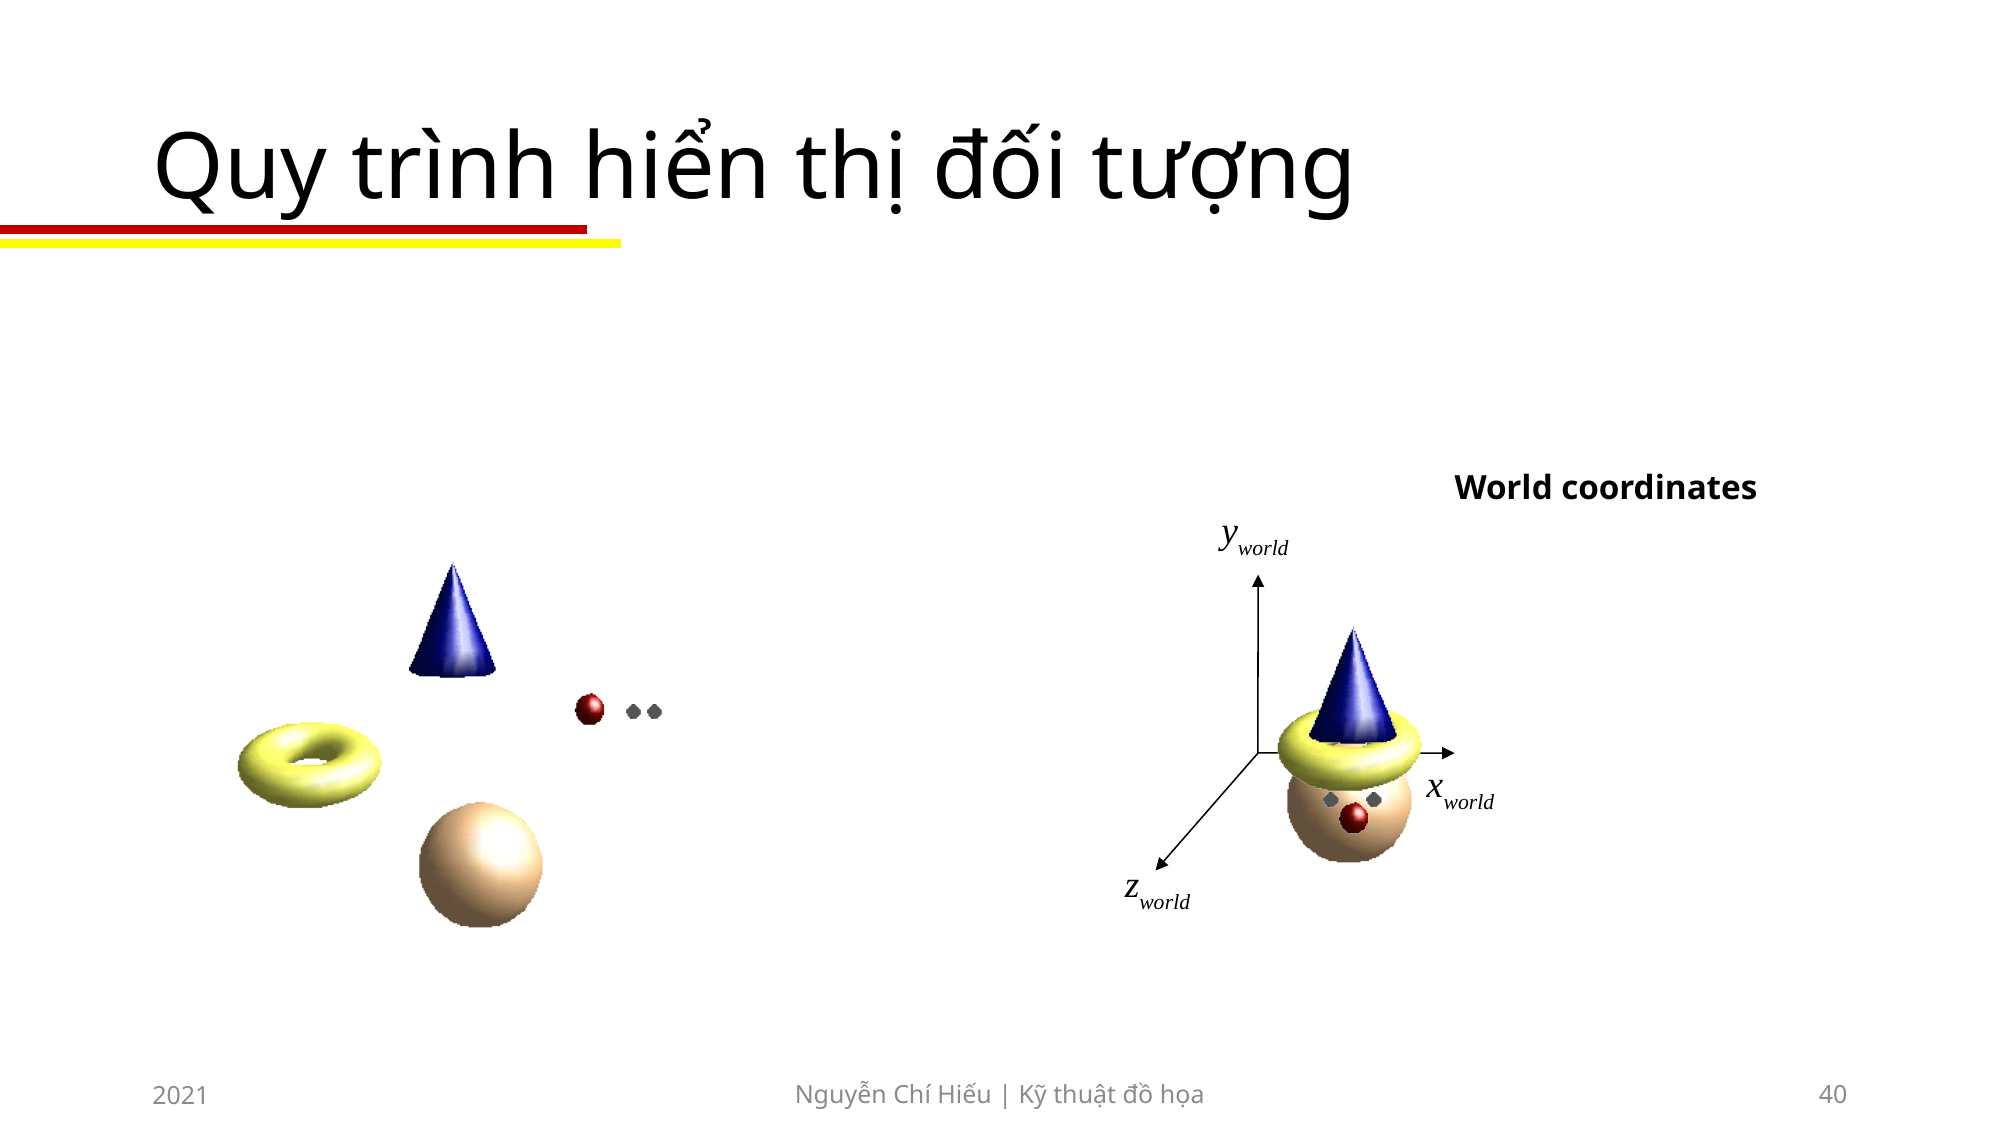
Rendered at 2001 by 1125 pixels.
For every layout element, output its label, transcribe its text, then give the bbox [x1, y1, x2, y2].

title Quy trình hiển thị đối tượng [137, 59, 1863, 278]
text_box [1258, 614, 1429, 877]
slide_number 2021 [137, 1065, 588, 1125]
text_box World coordinates [1454, 465, 2000, 507]
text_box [1124, 504, 1509, 906]
slide_number 40 [1412, 1065, 1863, 1125]
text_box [218, 549, 665, 942]
footer Nguyễn Chí Hiếu | Kỹ thuật đồ họa [662, 1065, 1338, 1125]
